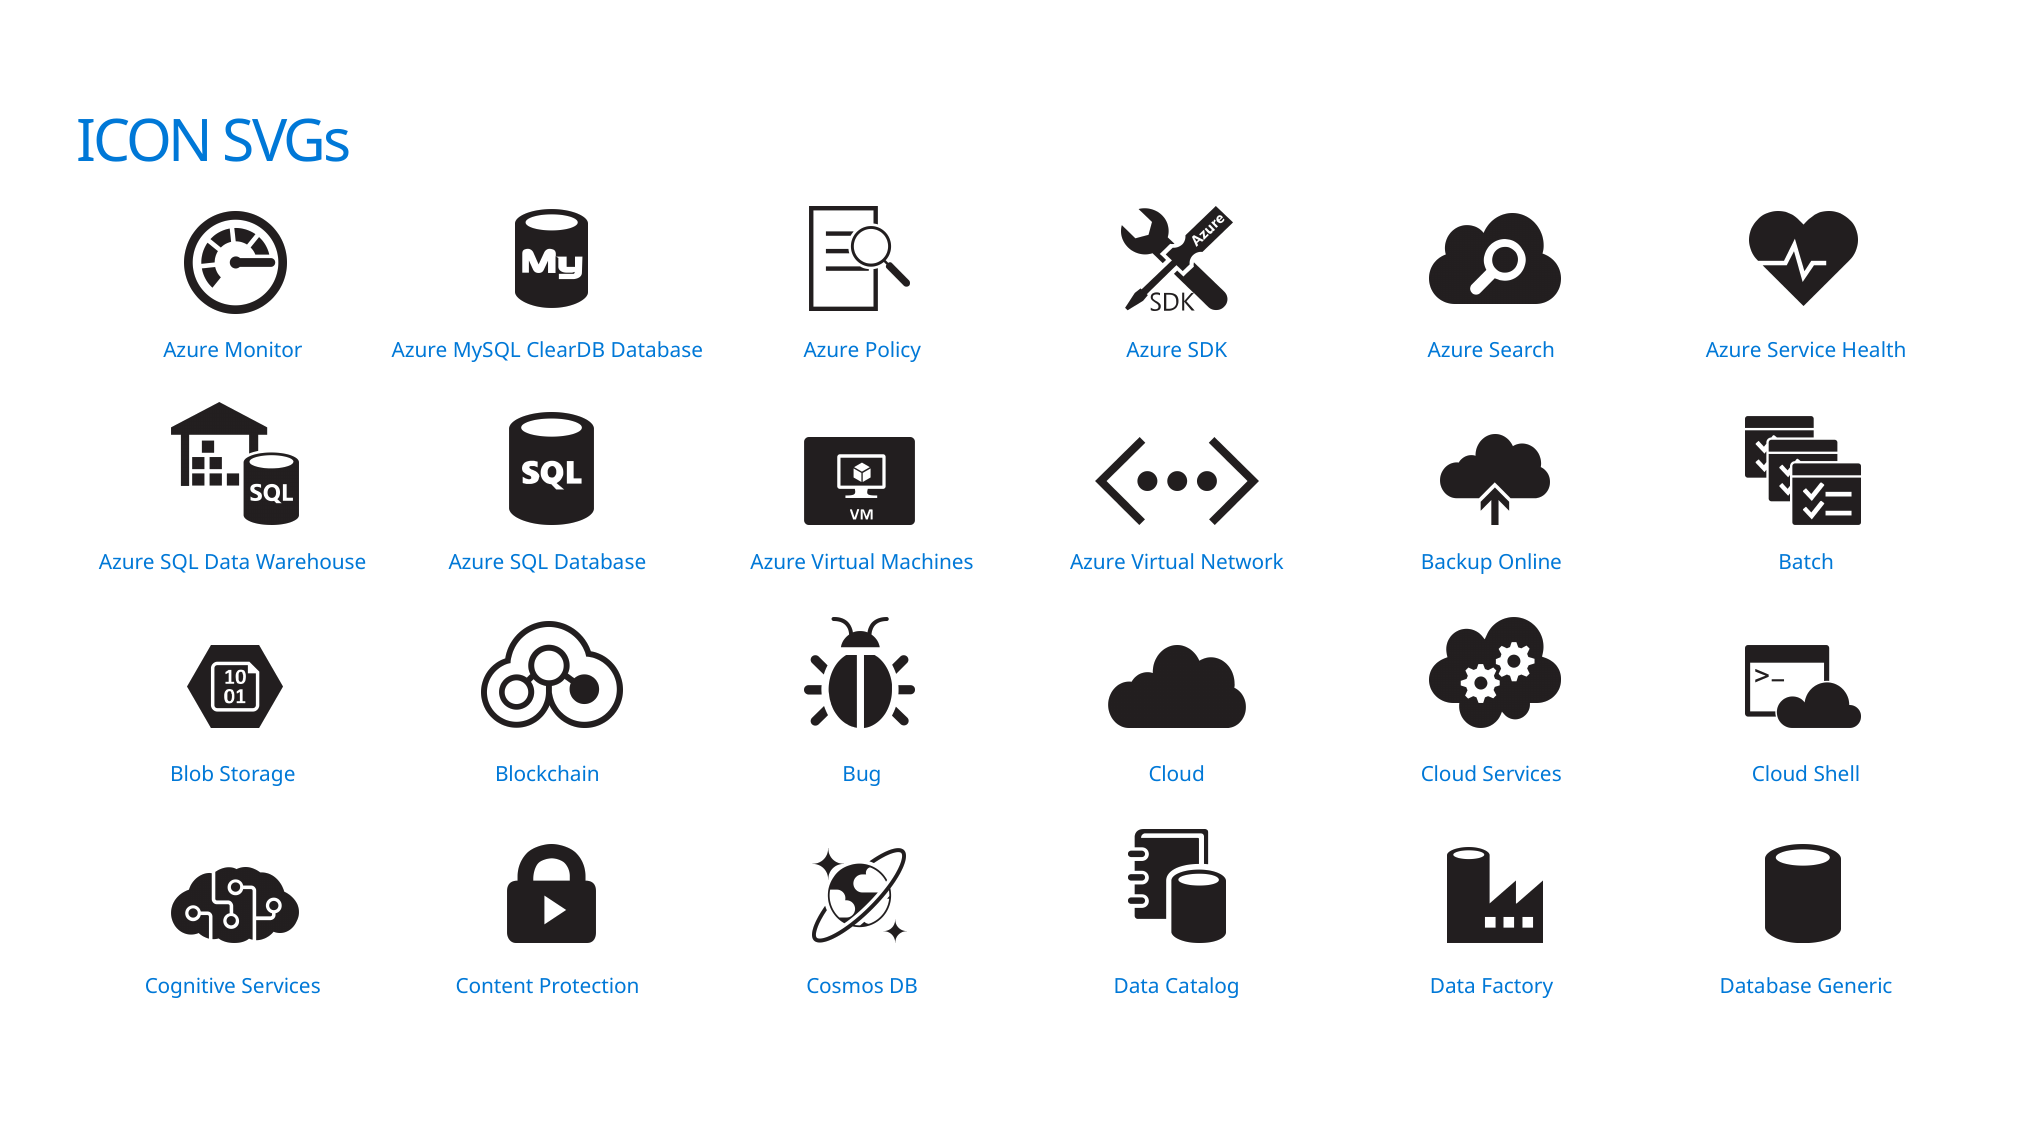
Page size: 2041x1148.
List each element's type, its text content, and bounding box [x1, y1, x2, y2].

picture [1447, 847, 1543, 943]
table_cell Database Generic [1649, 787, 1963, 999]
table_cell Azure SQL Database [390, 364, 705, 575]
table_cell Blob Storage [75, 575, 390, 787]
table_header Azure Search [1334, 176, 1649, 364]
table_cell Bug [705, 575, 1019, 787]
table_cell Blockchain [390, 575, 705, 787]
picture [1745, 415, 1862, 525]
picture [187, 645, 283, 728]
table_cell Cloud [1019, 575, 1334, 787]
picture [1745, 645, 1862, 728]
table_cell Backup Online [1334, 364, 1649, 575]
picture [515, 209, 588, 308]
table_header Azure Monitor [75, 152, 390, 364]
picture [1765, 844, 1841, 943]
picture [1748, 210, 1858, 307]
picture [804, 437, 915, 526]
picture [183, 211, 287, 314]
picture [171, 867, 299, 943]
table_cell Data Catalog [1019, 787, 1334, 999]
table_cell Azure Virtual Machines [705, 364, 1019, 575]
picture [480, 620, 623, 728]
picture [1440, 434, 1550, 526]
picture [1128, 829, 1226, 943]
picture [509, 411, 595, 526]
table_cell Data Factory [1334, 787, 1649, 999]
picture [1428, 616, 1562, 728]
picture [171, 401, 299, 525]
table_header Azure Service Health [1649, 176, 1963, 364]
table_cell Cloud Services [1334, 575, 1649, 787]
picture [808, 206, 911, 311]
table_header Azure Policy [705, 176, 1019, 364]
picture [1095, 437, 1259, 526]
table_header Azure SDK [1019, 176, 1334, 364]
table_cell Cloud Shell [1649, 575, 1963, 787]
table_cell Cosmos DB [705, 787, 1019, 999]
table_cell Batch [1649, 364, 1963, 575]
title ICON SVGs [76, 76, 1964, 176]
table_header Azure MySQL ClearDB Database [390, 176, 705, 364]
table_cell Cognitive Services [75, 787, 390, 999]
picture [1121, 206, 1233, 311]
picture [1428, 213, 1562, 304]
table_cell Azure Virtual Network [1019, 364, 1334, 575]
picture [507, 844, 596, 943]
table_cell Content Protection [390, 787, 705, 999]
picture [804, 616, 915, 728]
picture [1108, 645, 1246, 728]
table_cell Azure SQL Data Warehouse [75, 364, 390, 575]
picture [811, 847, 907, 943]
